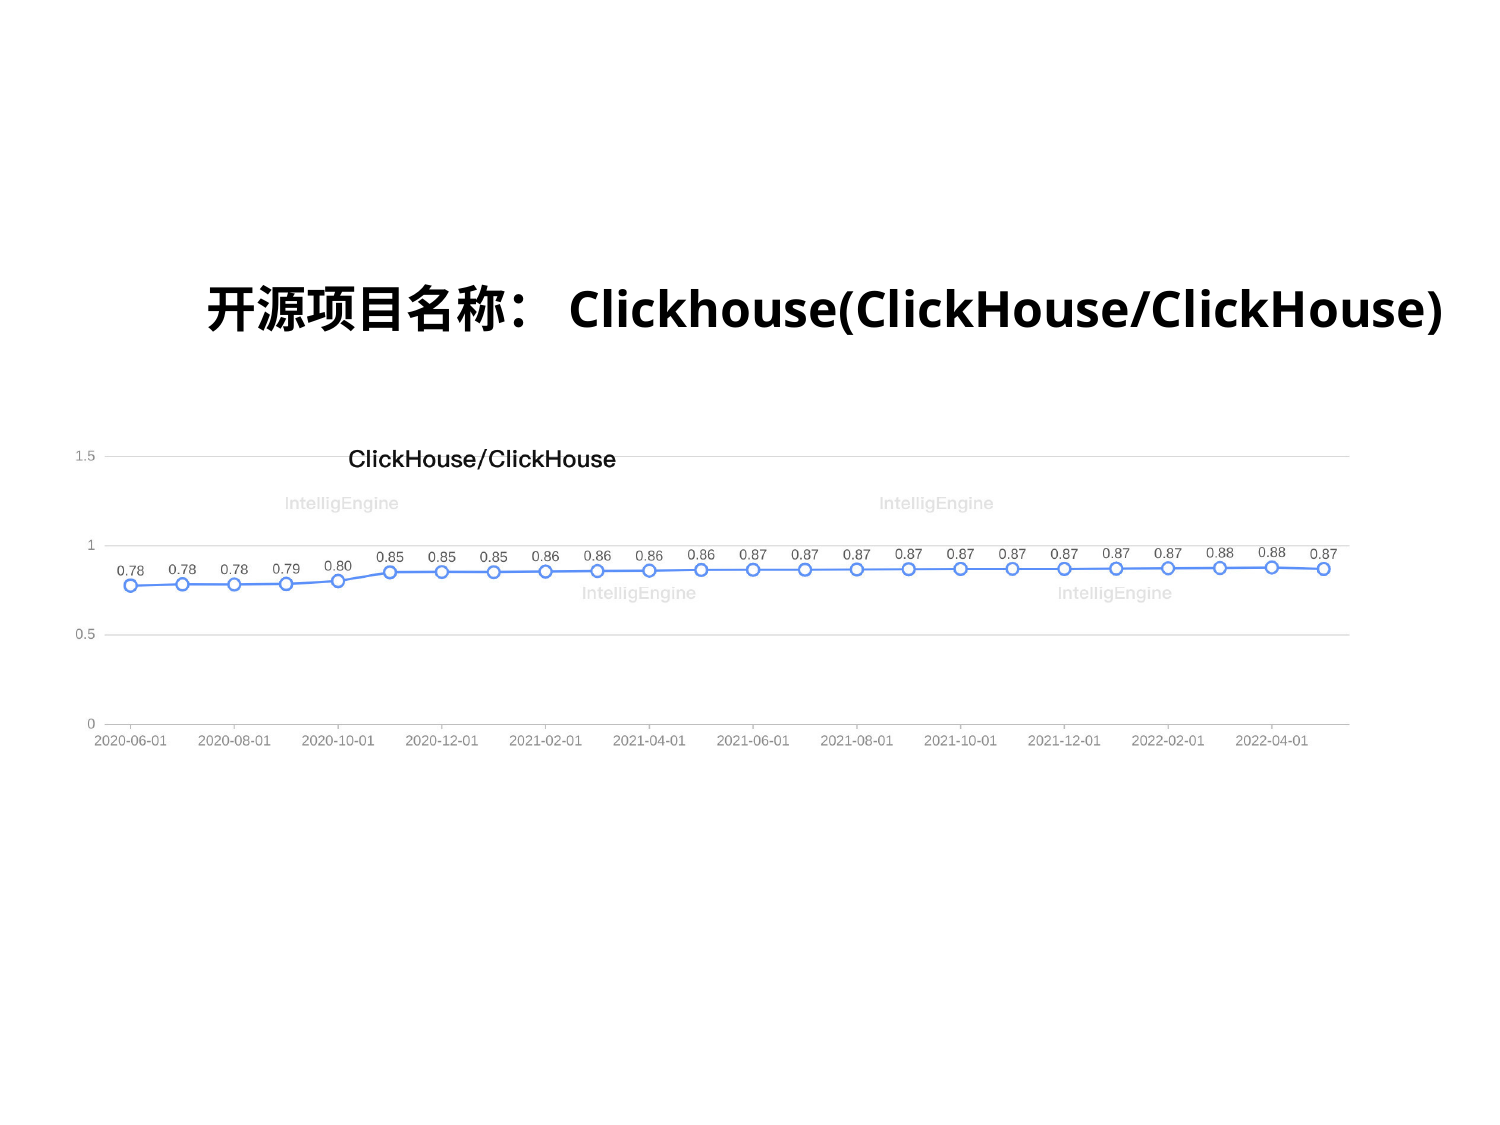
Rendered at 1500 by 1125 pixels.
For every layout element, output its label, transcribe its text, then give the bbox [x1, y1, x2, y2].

picture [74, 449, 1351, 748]
text_box 开源项目名称：Clickhouse(ClickHouse/ClickHouse) [191, 224, 1459, 345]
